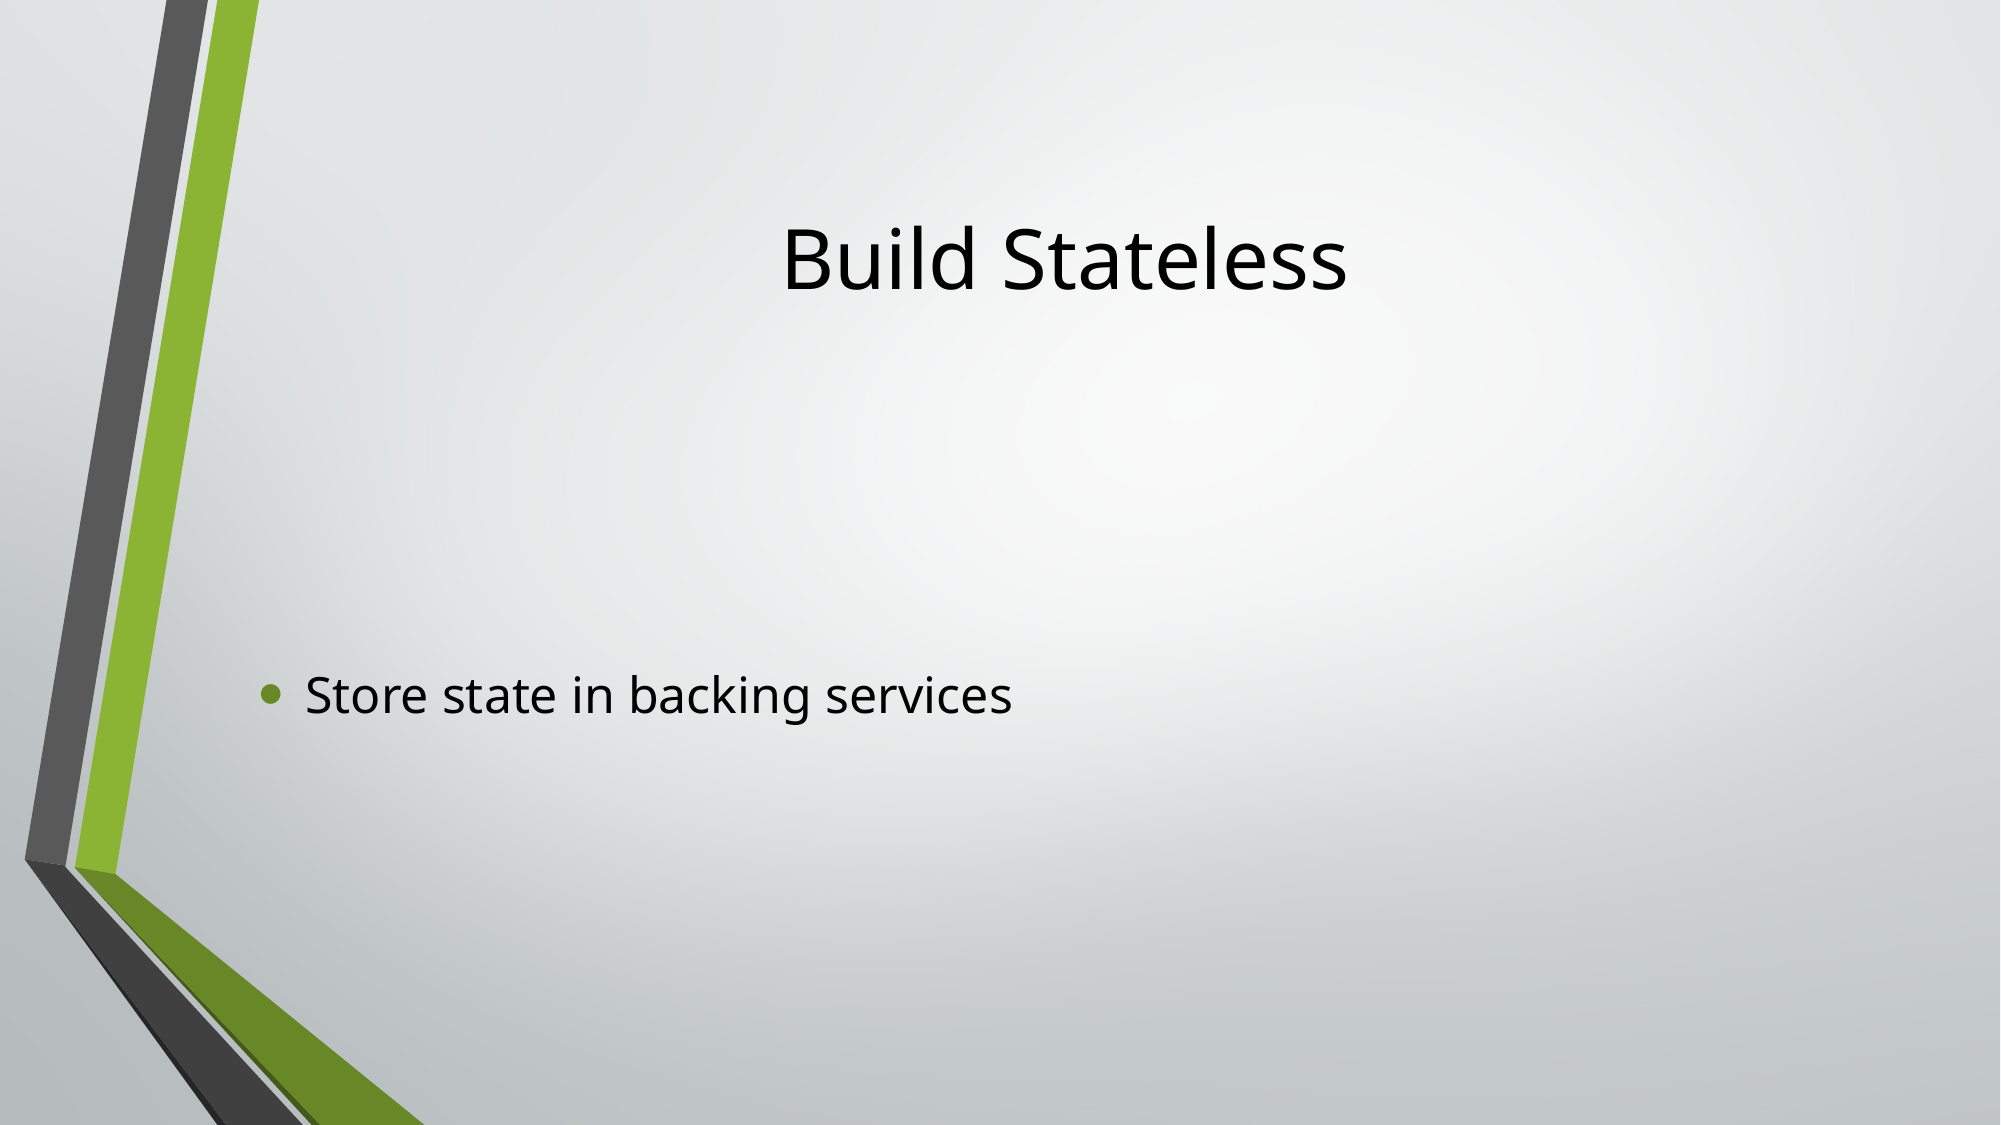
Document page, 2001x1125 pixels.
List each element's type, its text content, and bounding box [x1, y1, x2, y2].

title Build Stateless [243, 112, 1887, 400]
list Store state in backing services [243, 437, 1887, 950]
